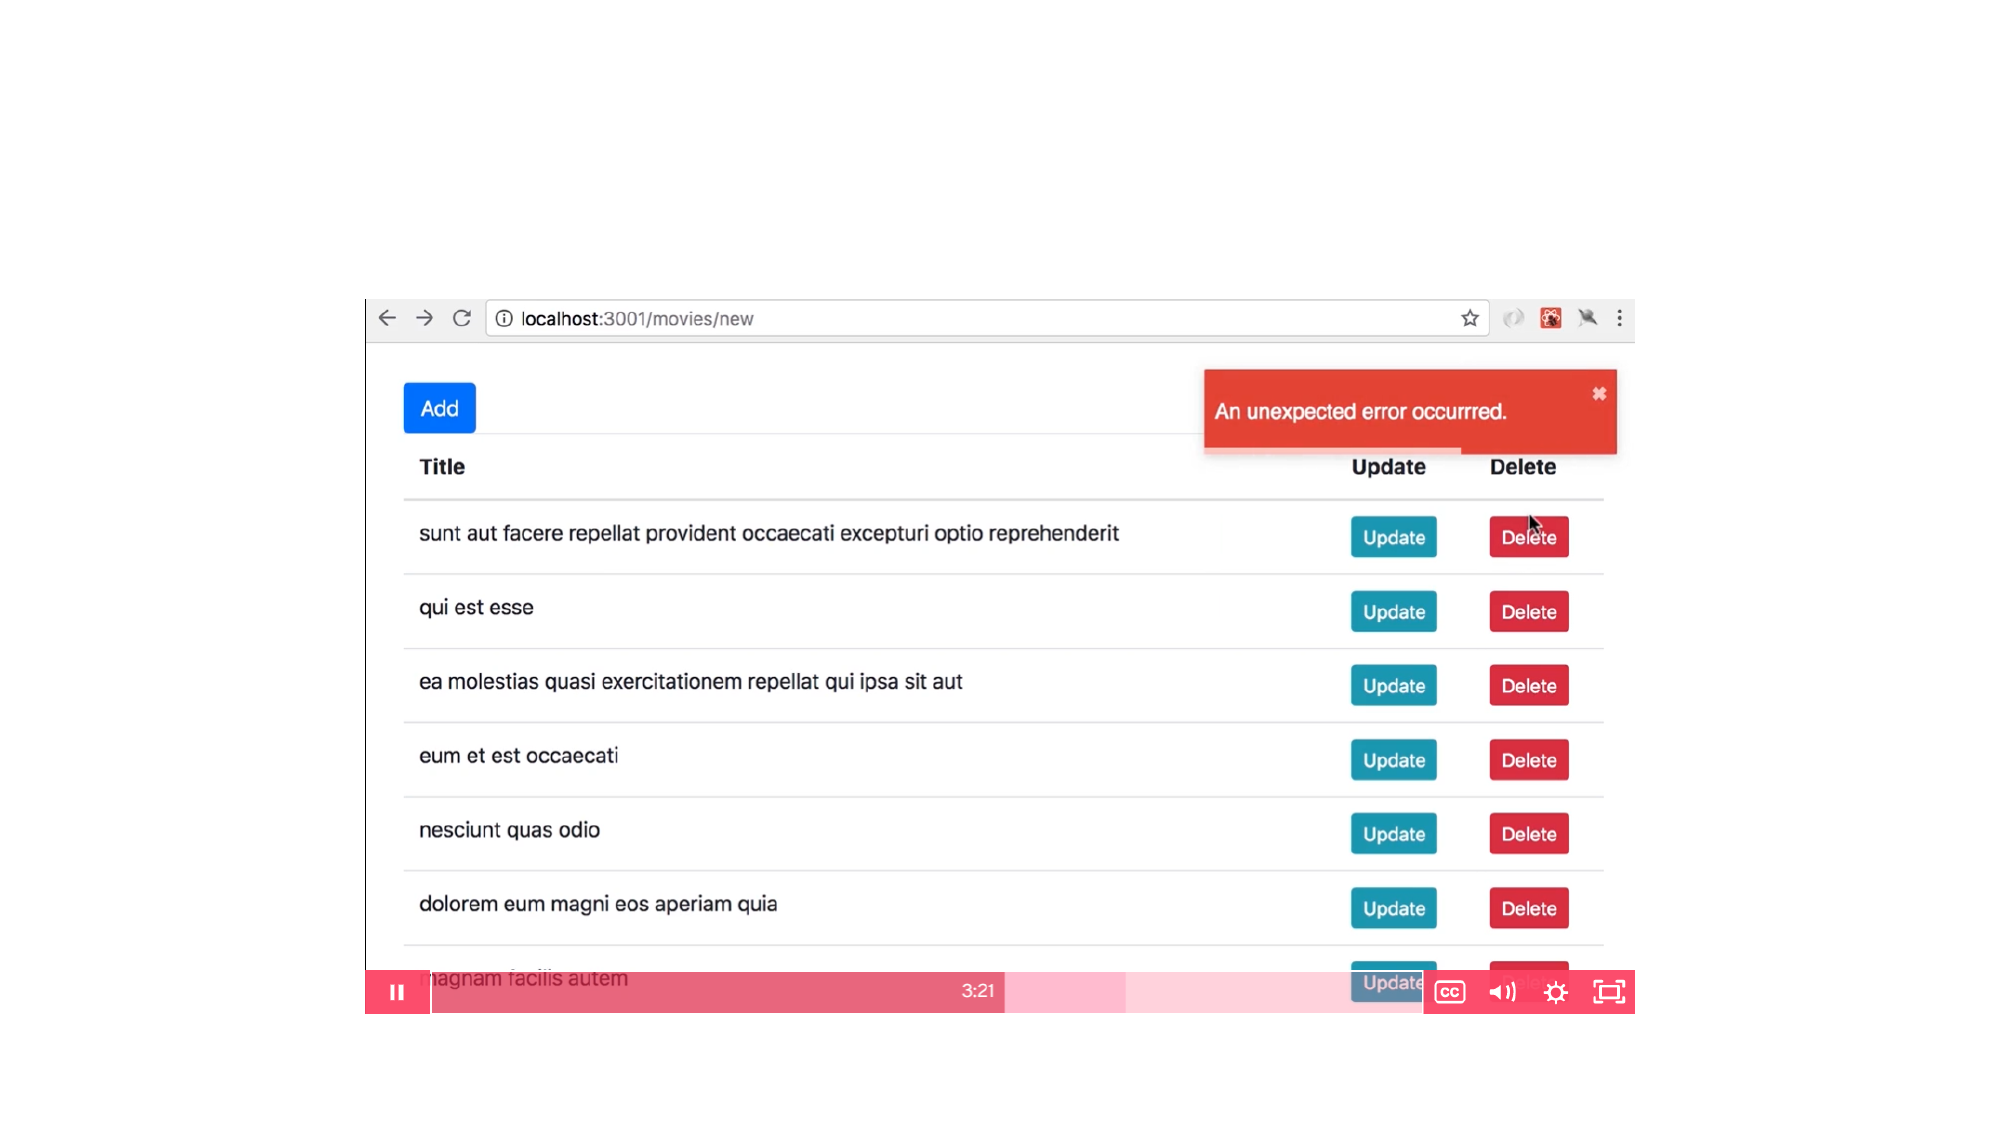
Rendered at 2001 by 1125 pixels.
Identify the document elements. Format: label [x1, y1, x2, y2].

list [365, 299, 1635, 1014]
